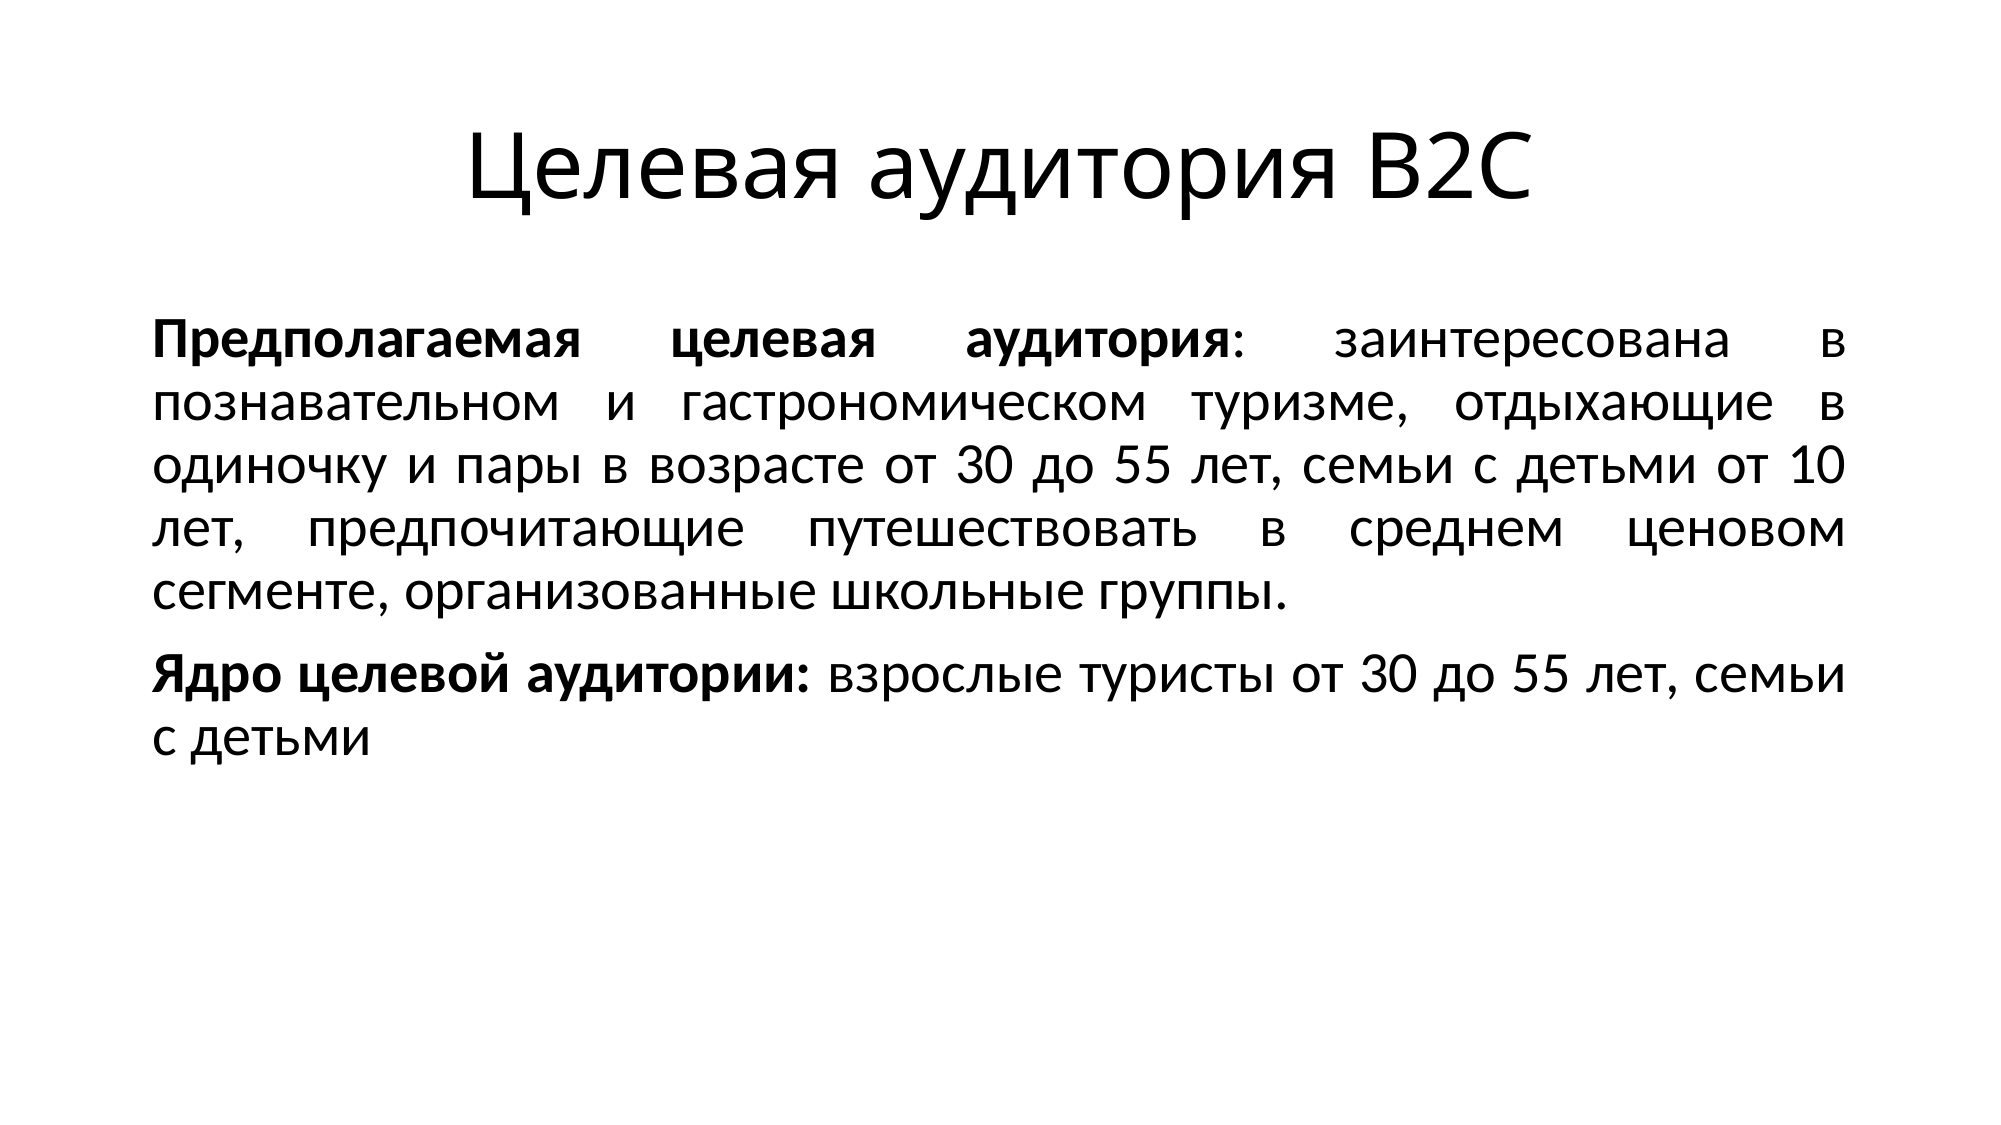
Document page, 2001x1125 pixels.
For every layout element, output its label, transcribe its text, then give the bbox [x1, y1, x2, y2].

list Предполагаемая целевая аудитория: заинтересована в познавательном и гастрономическом туризме, отдыхающие в одиночку и пары в возрасте от 30 до 55 лет, семьи с детьми от 10 лет, предпочитающие путешествовать в среднем ценовом сегменте, организованные школьные группы. Ядро целевой аудитории: взрослые туристы от 30 до 55 лет, семьи с детьми [137, 299, 1863, 1014]
title Целевая аудитория В2С [137, 59, 1863, 278]
